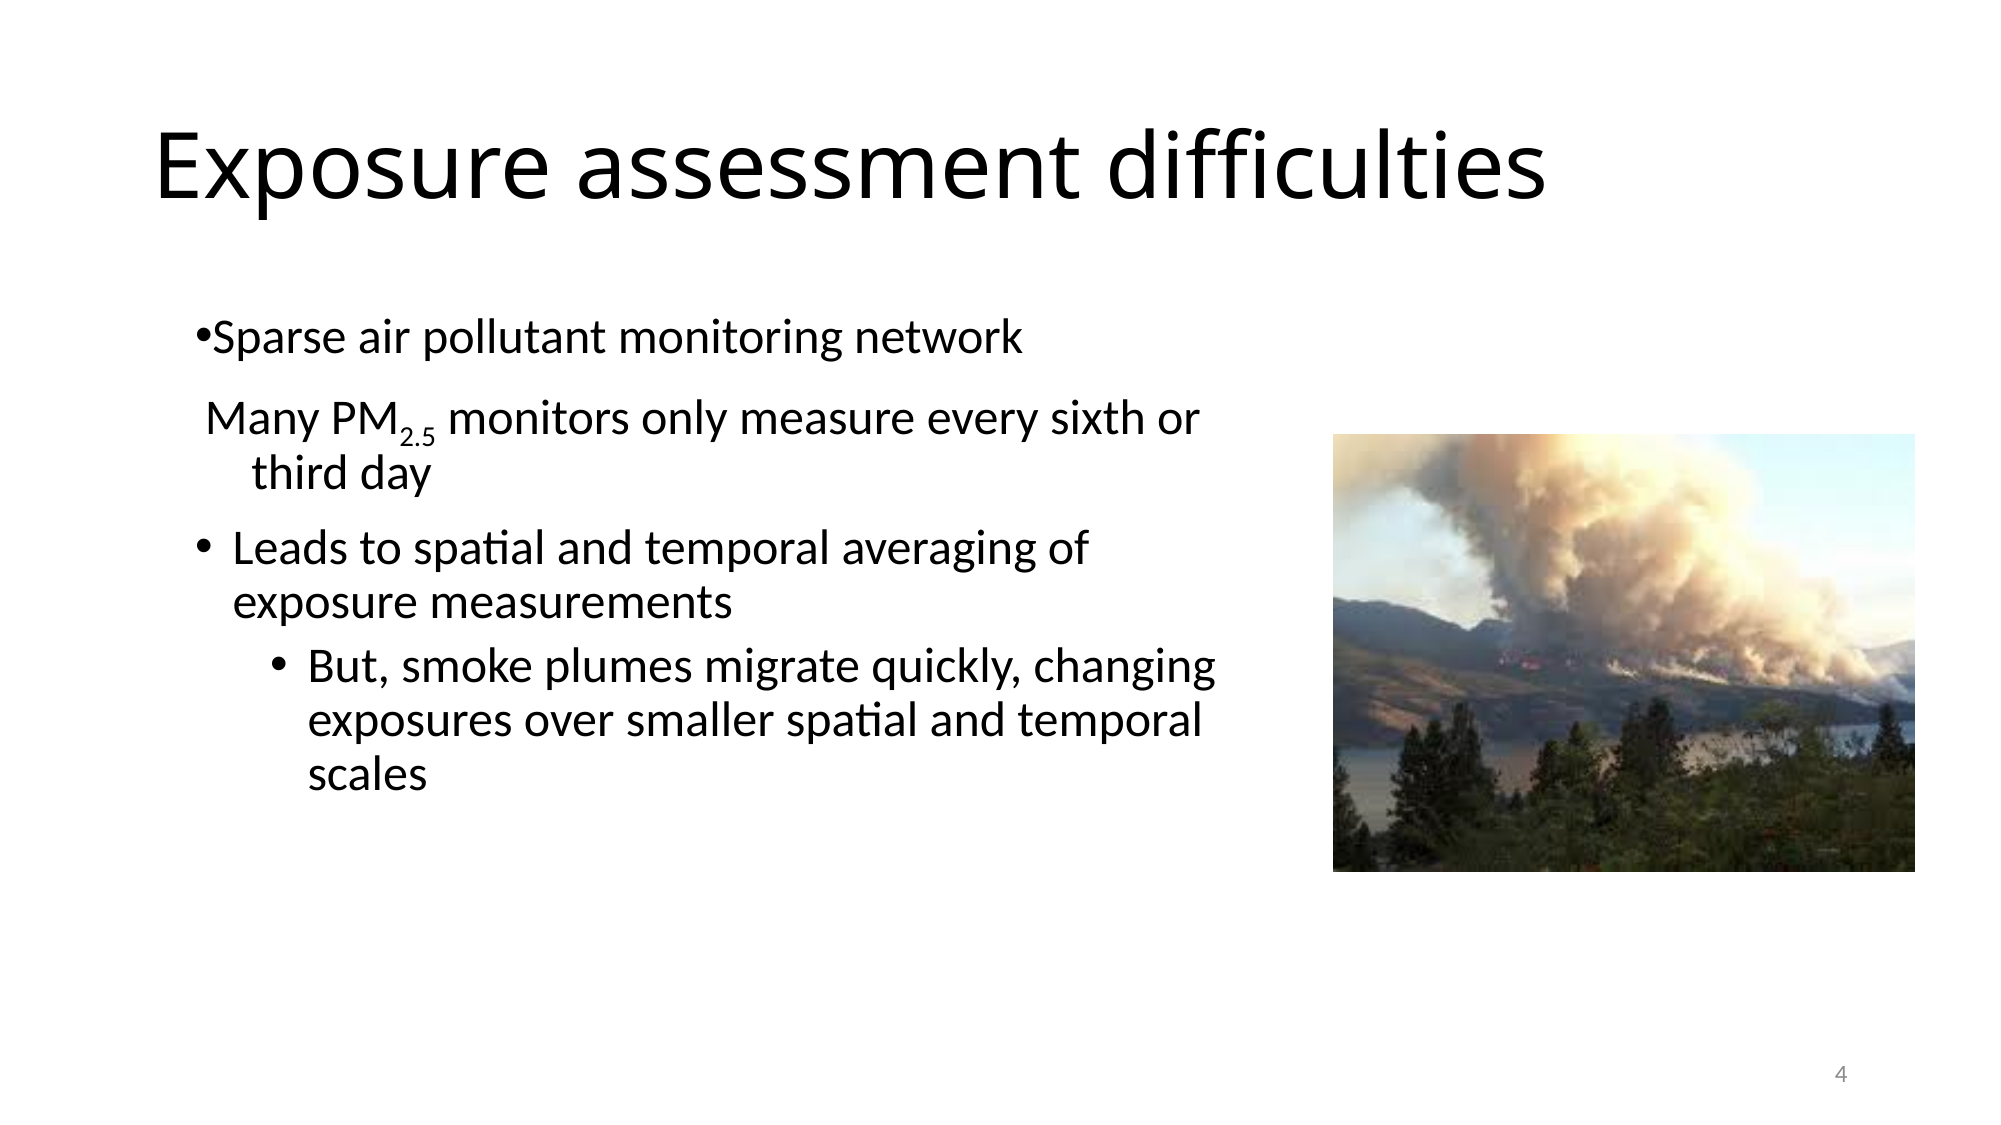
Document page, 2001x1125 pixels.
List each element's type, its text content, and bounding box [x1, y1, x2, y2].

picture [1333, 434, 1915, 872]
list Sparse air pollutant monitoring network Many PM2.5 monitors only measure every sixth or third day Leads to spatial and temporal averaging of exposure measurements But, smoke plumes migrate quickly, changing exposures over smaller spatial and temporal scales [180, 302, 1262, 963]
slide_number 4 [1412, 1042, 1863, 1103]
title Exposure assessment difficulties [137, 59, 1863, 278]
